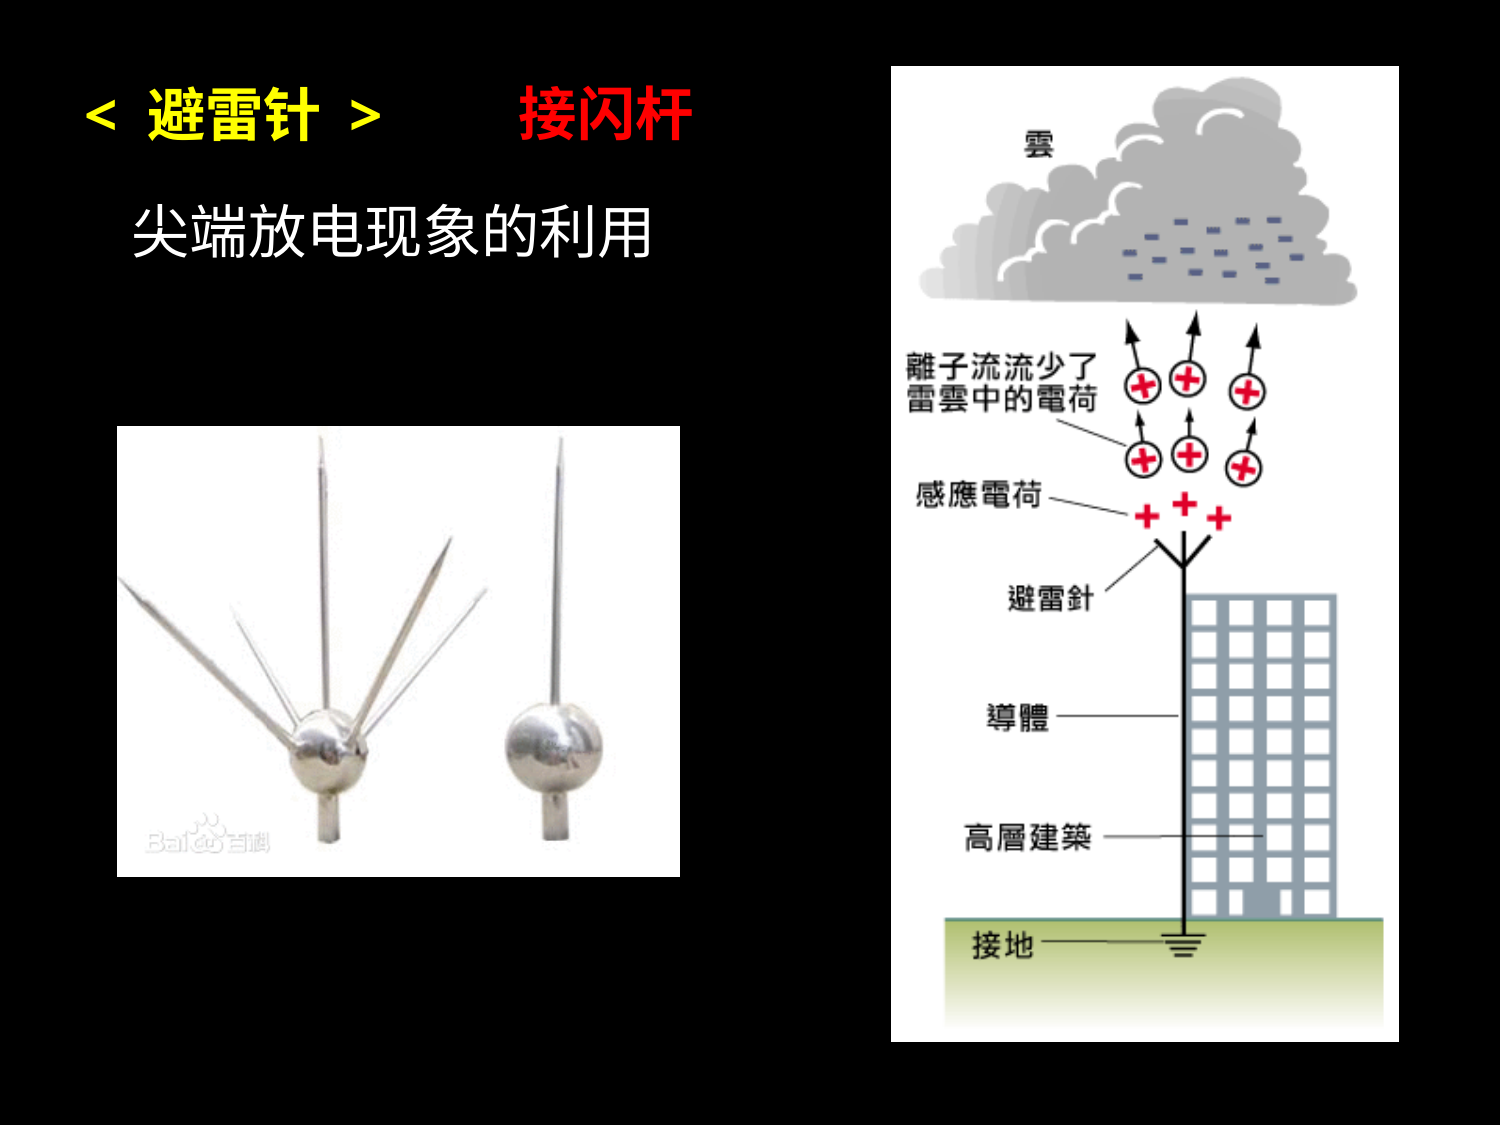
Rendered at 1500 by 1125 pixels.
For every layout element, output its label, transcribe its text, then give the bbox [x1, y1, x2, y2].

picture [117, 426, 680, 877]
picture [891, 66, 1399, 1042]
text_box 尖端放电现象的利用 [117, 187, 755, 273]
text_box < 避雷针 > [70, 70, 496, 156]
text_box 接闪杆 [474, 69, 725, 155]
